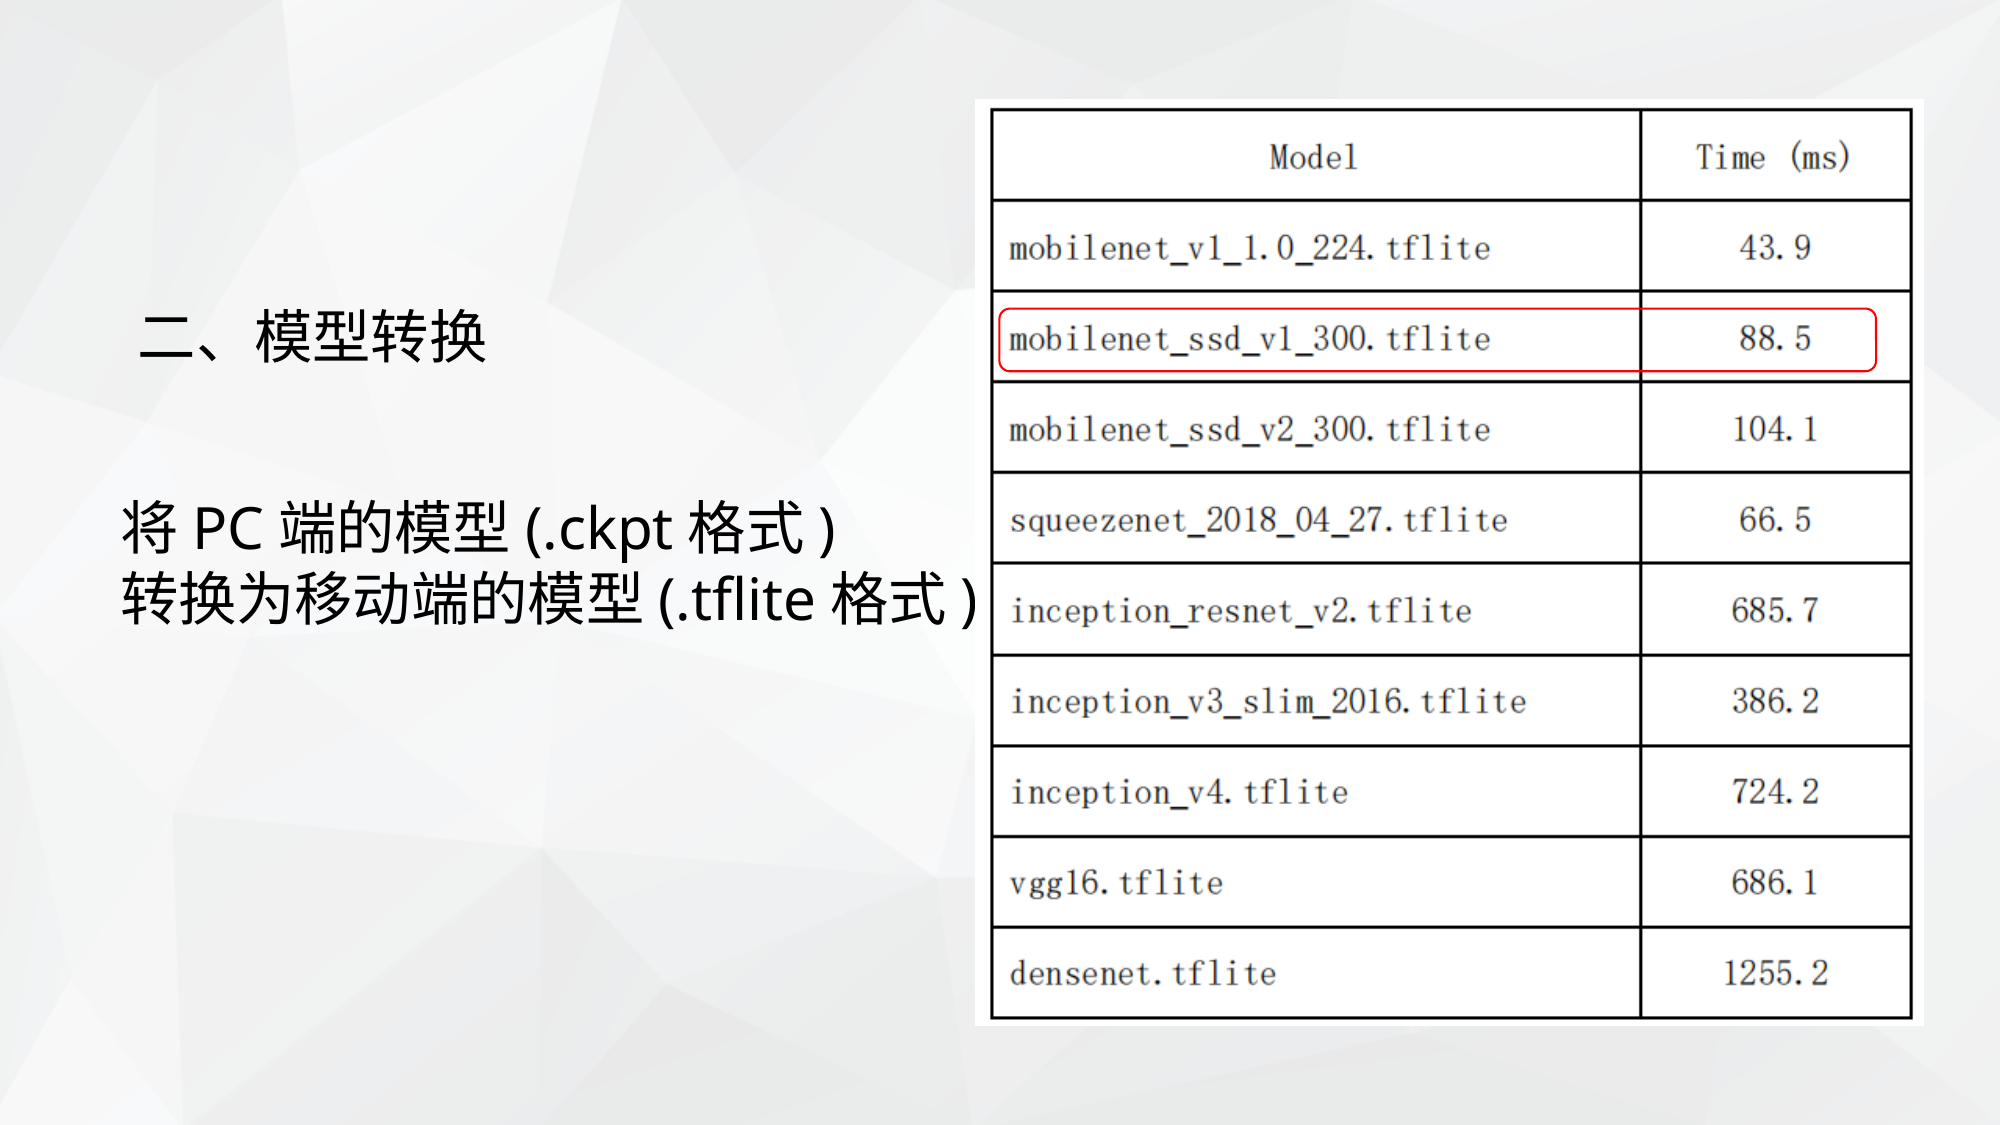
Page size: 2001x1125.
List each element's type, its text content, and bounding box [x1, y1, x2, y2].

text_box 二、模型转换 [123, 292, 503, 378]
text_box 将PC端的模型(.ckpt格式) 转换为移动端的模型(.tflite格式) [105, 484, 974, 639]
picture [0, 0, 2000, 1125]
